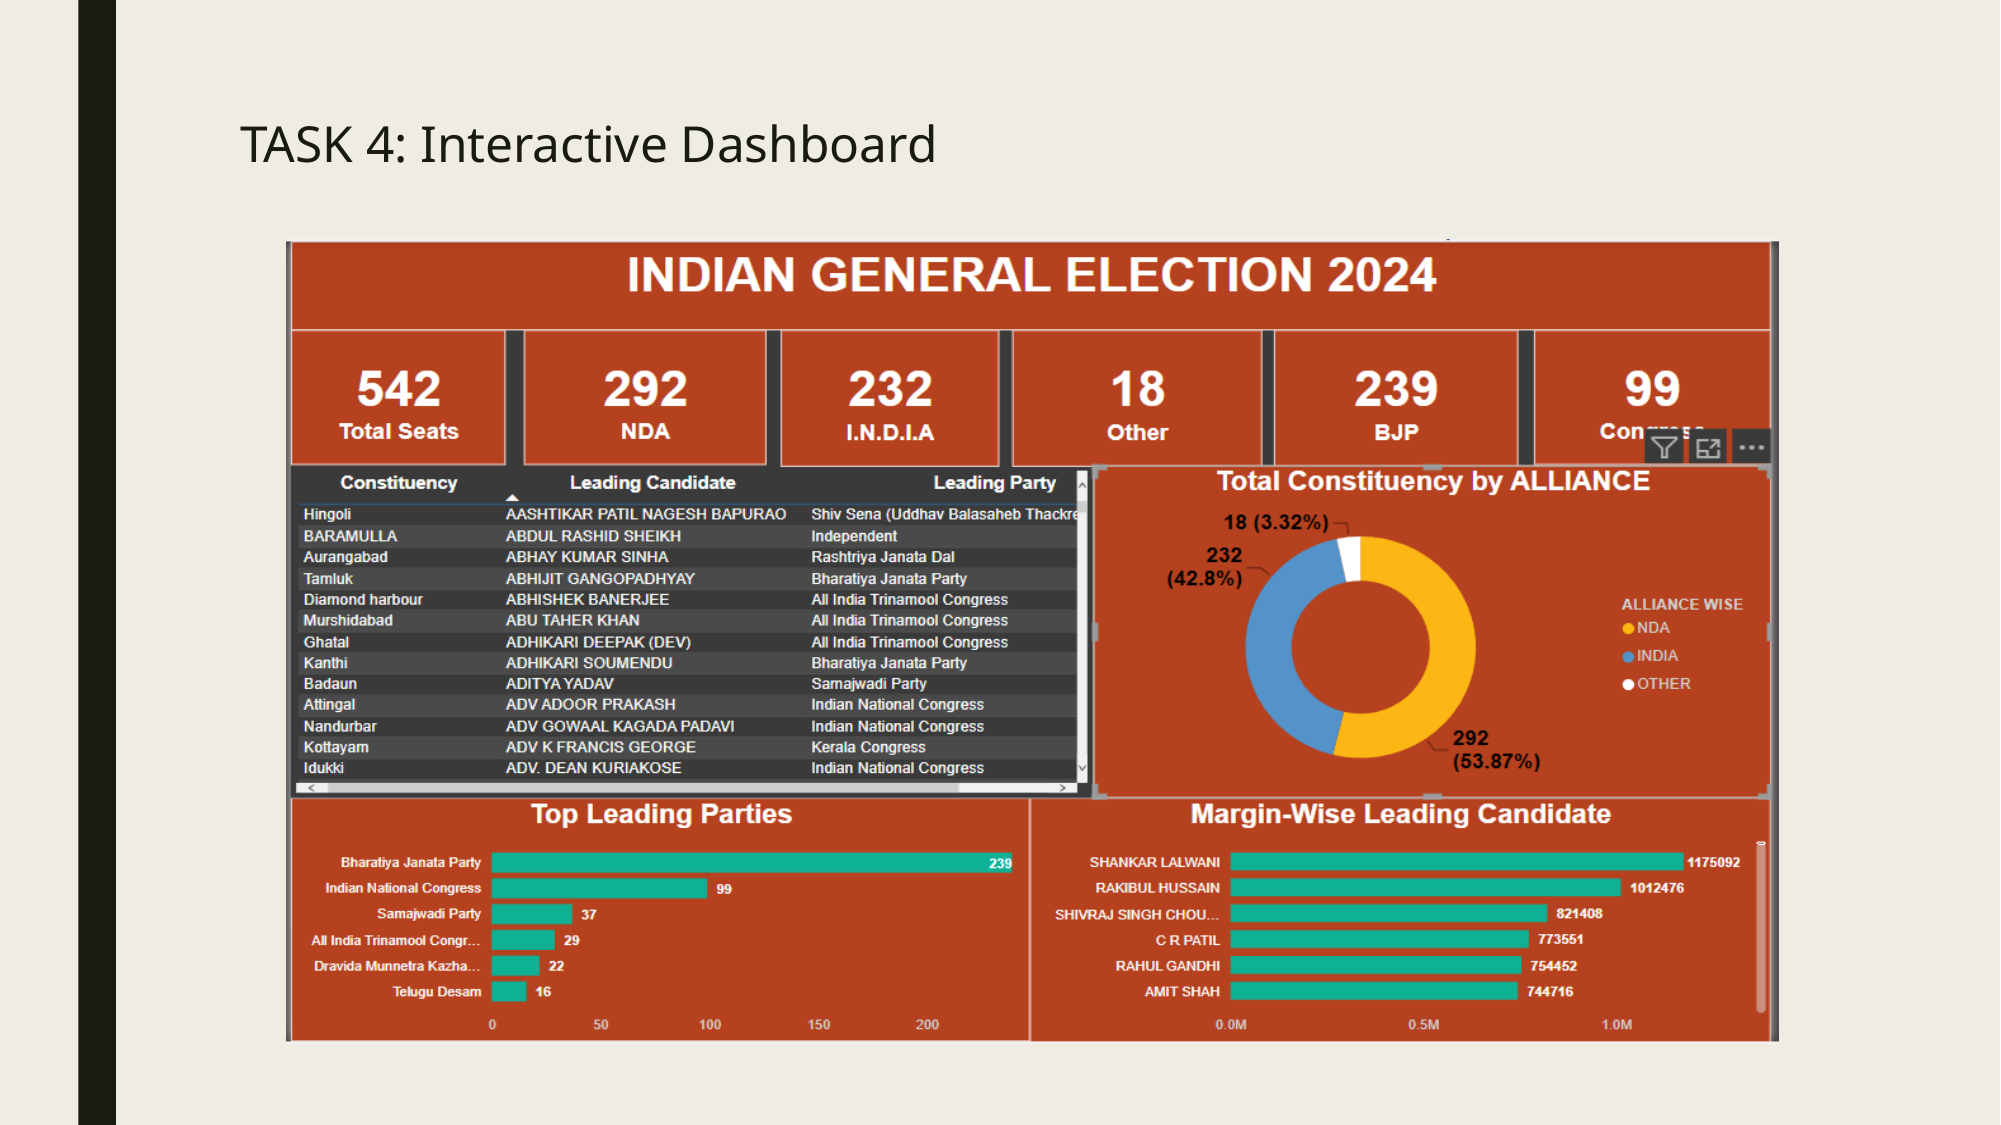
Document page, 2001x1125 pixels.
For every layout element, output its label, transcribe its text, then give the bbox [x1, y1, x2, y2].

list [286, 239, 1779, 1044]
title TASK 4: Interactive Dashboard [225, 112, 1800, 240]
